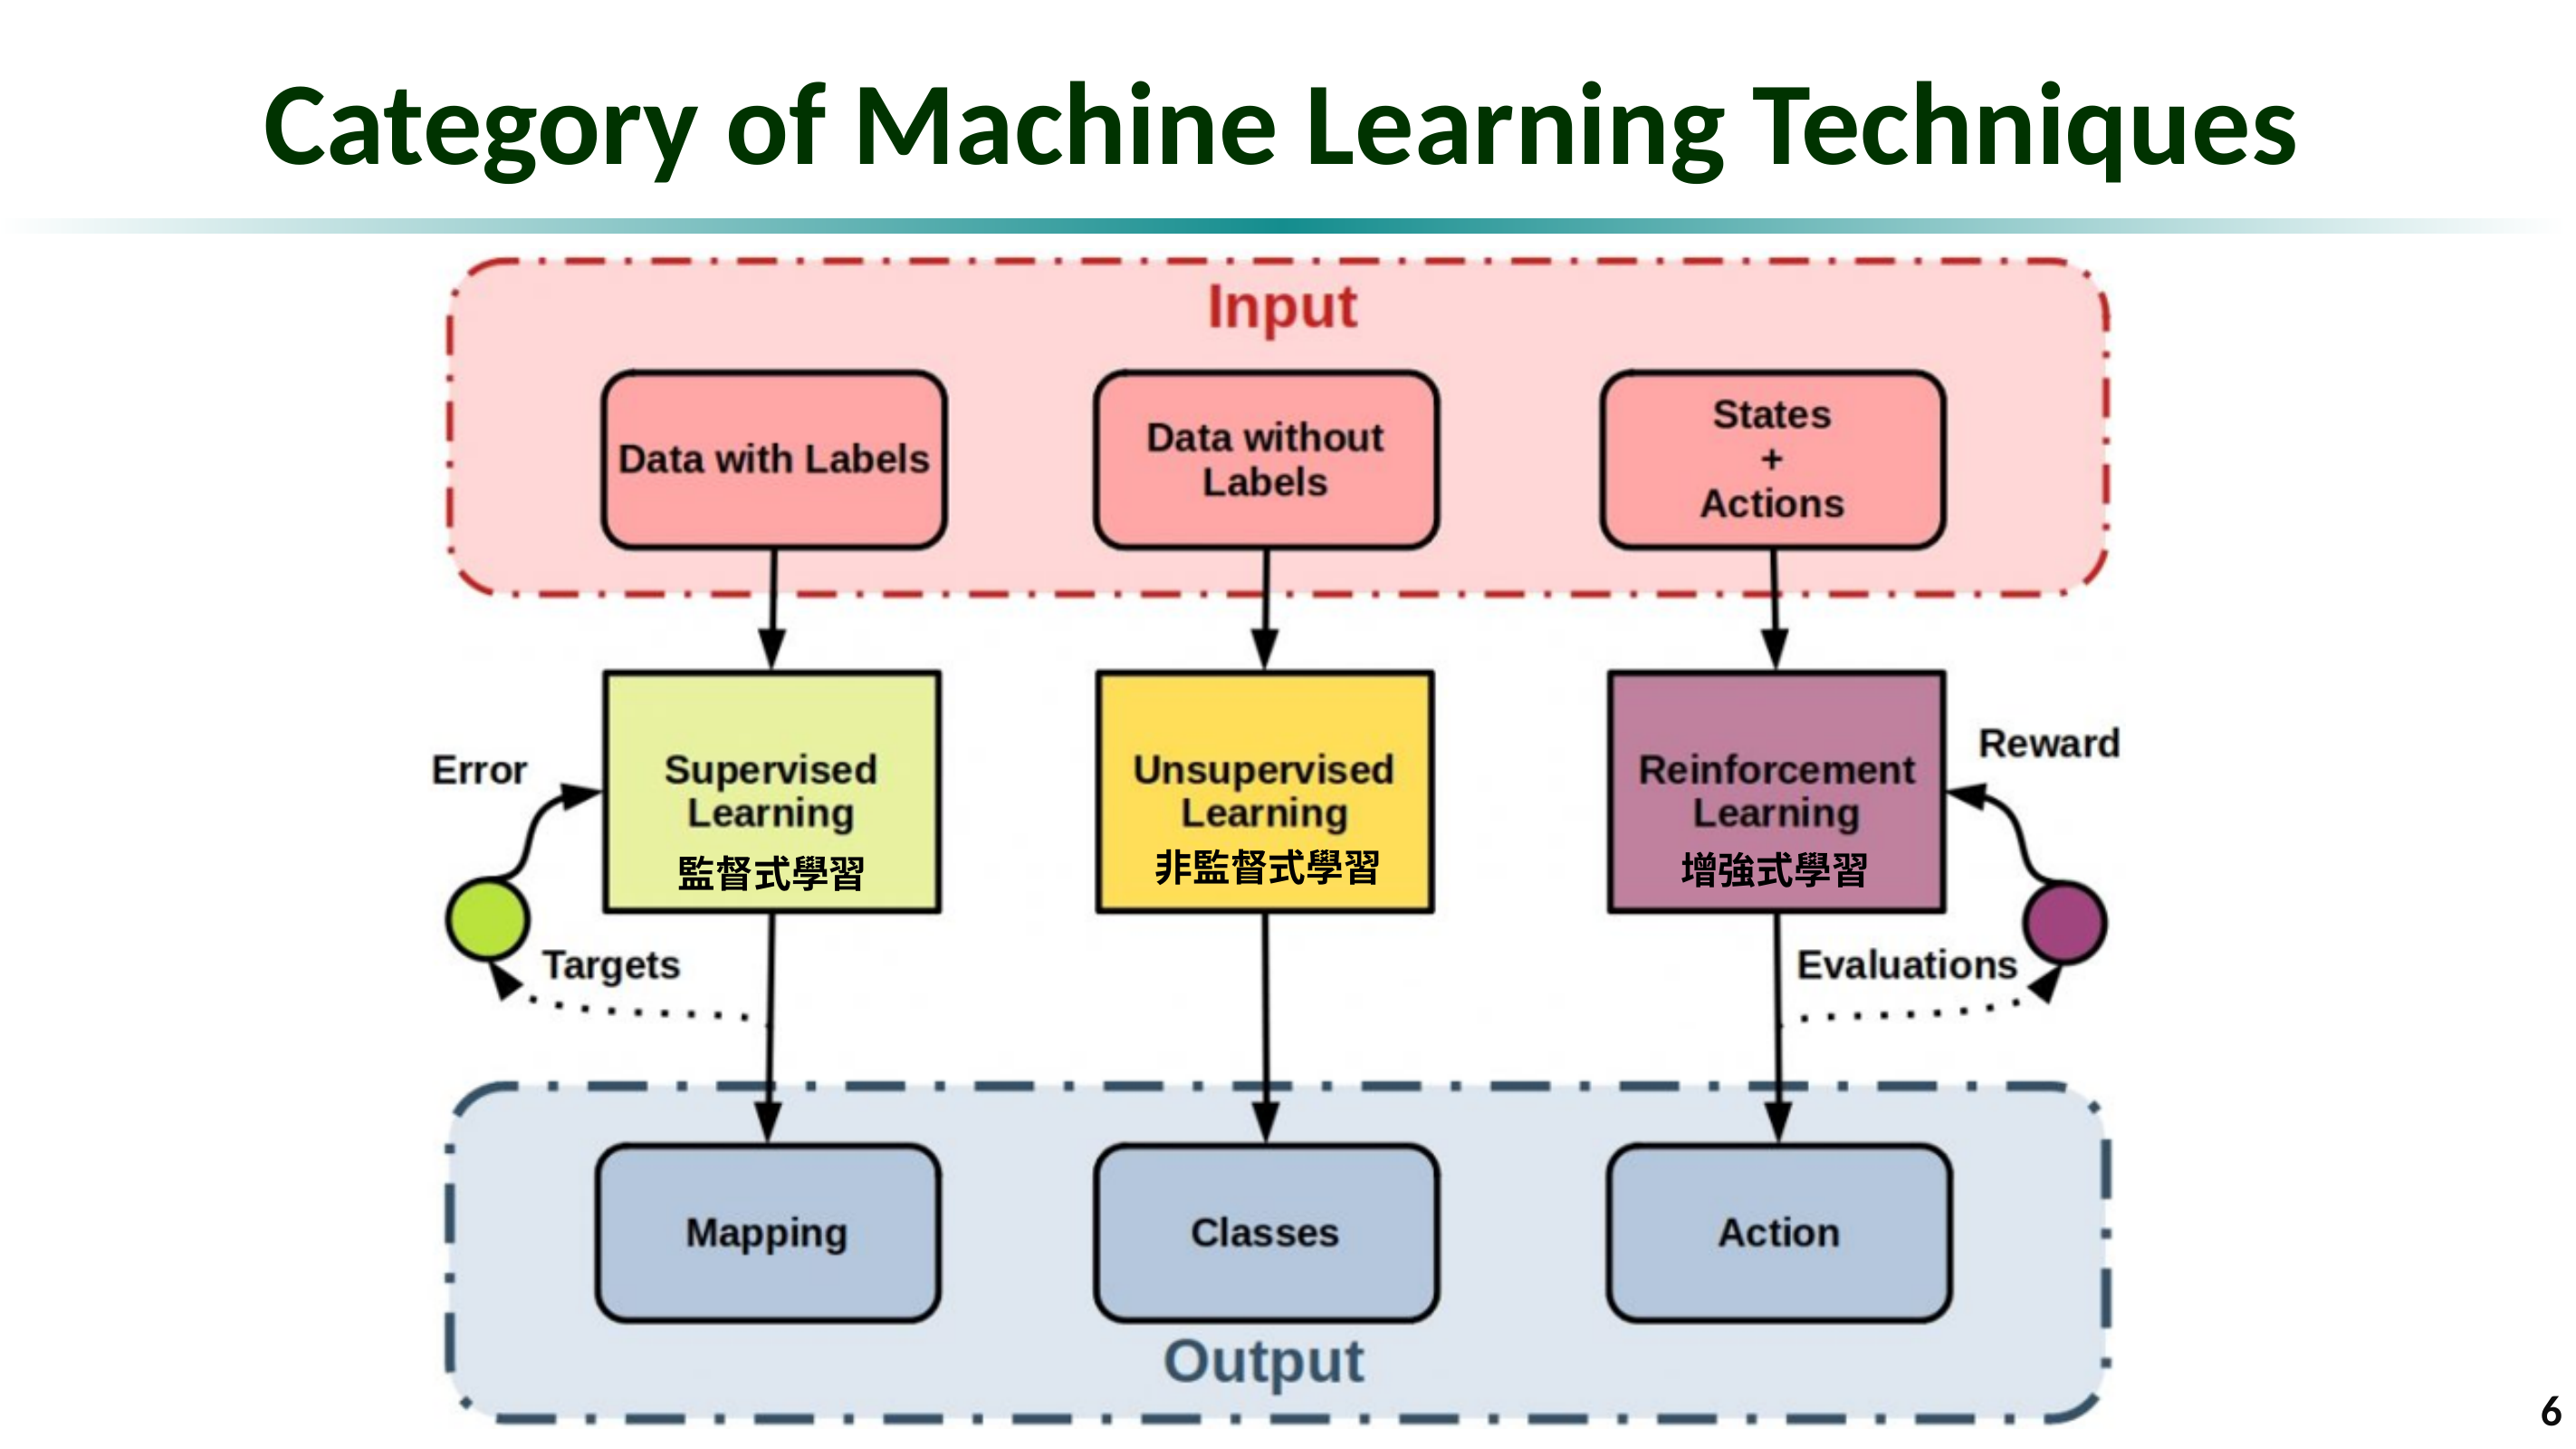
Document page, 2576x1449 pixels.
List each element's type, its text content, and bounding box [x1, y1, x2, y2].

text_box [426, 248, 2126, 1430]
title Category of Machine Learning Techniques [123, 27, 2442, 206]
